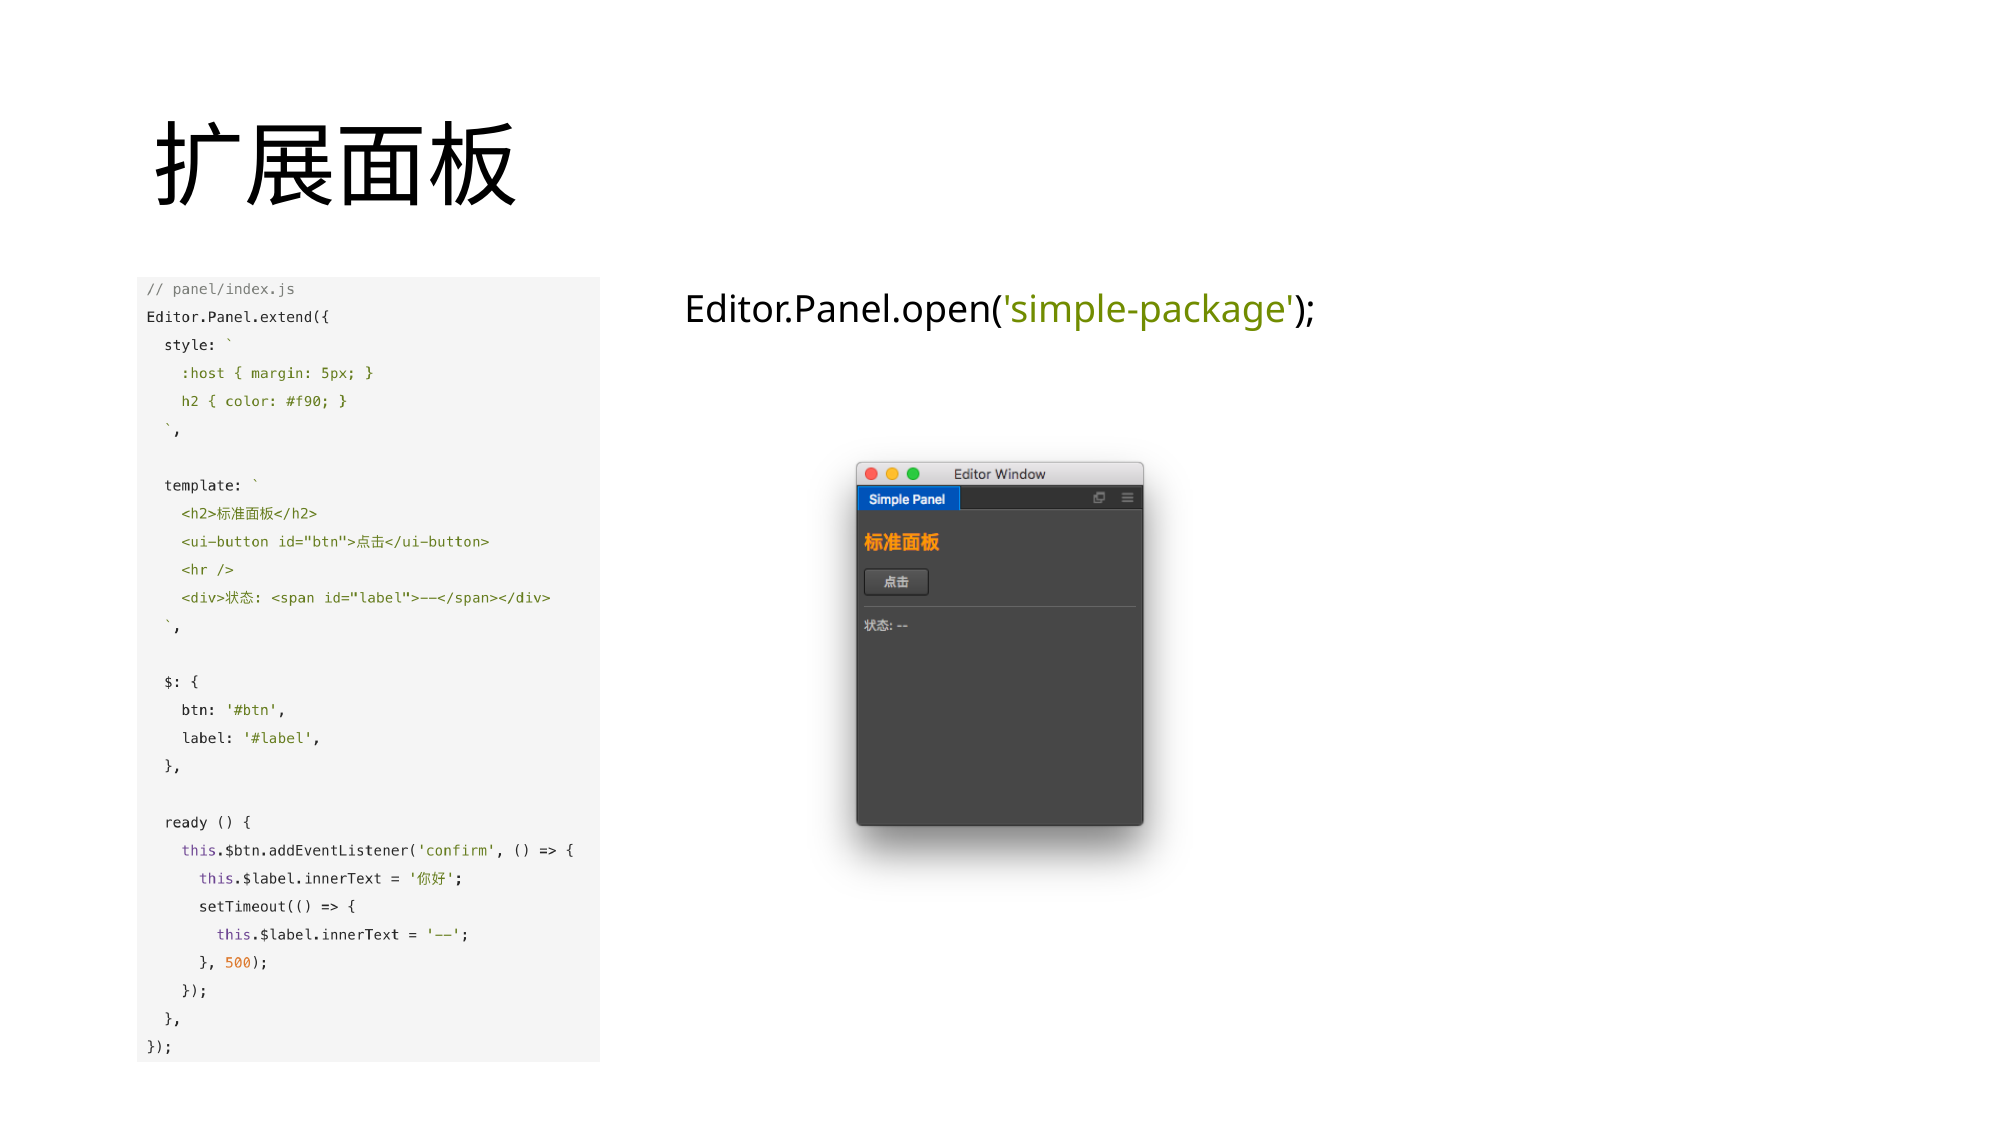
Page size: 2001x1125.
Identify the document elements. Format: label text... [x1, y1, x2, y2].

picture [798, 429, 1202, 909]
text_box Editor.Panel.open('simple-package'); [669, 277, 1331, 337]
picture [137, 277, 600, 1062]
title 扩展面板 [137, 59, 1863, 278]
